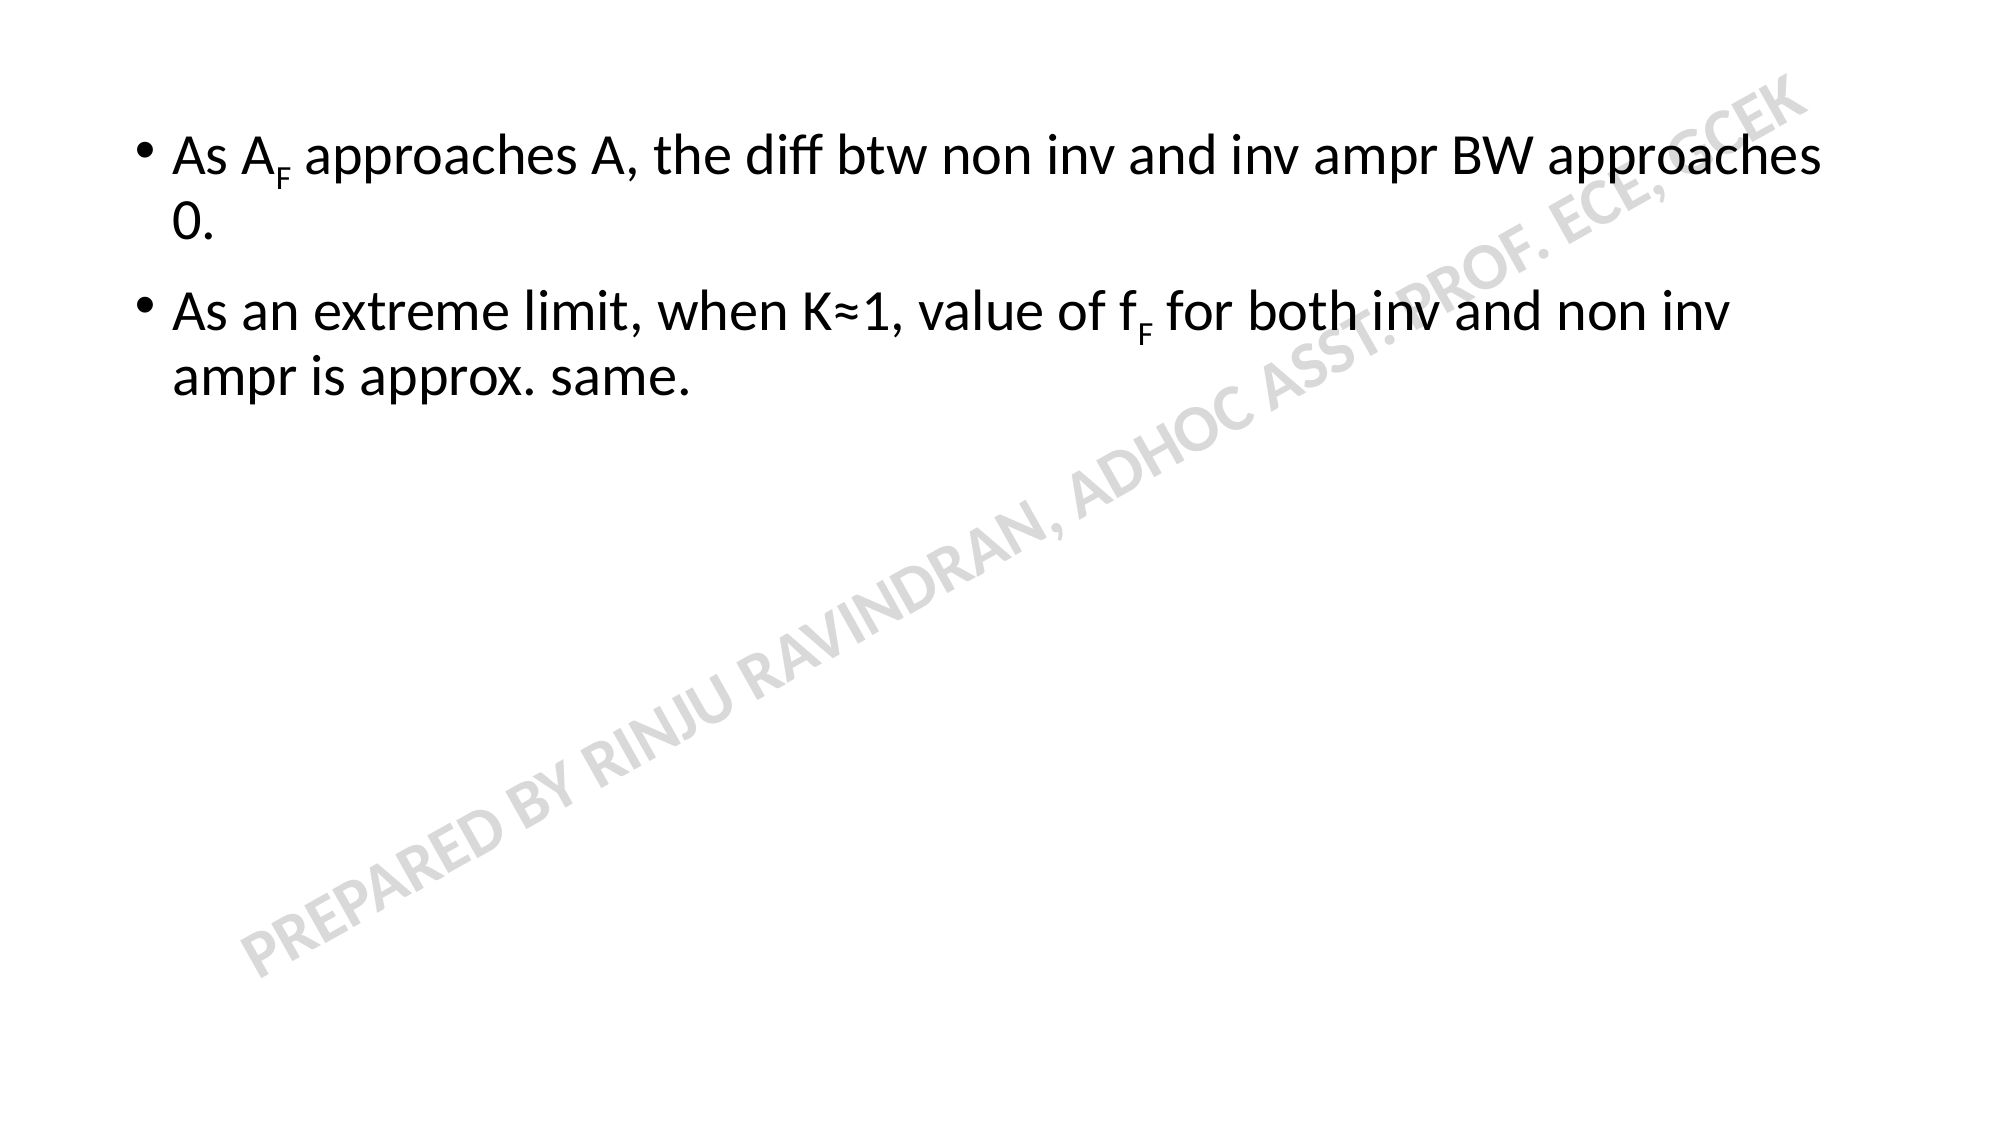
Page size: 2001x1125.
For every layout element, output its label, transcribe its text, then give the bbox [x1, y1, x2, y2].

list As AF approaches A, the diff btw non inv and inv ampr BW approaches 0. As an extreme limit, when K≈1, value of fF for both inv and non inv ampr is approx. same. [120, 110, 1845, 824]
